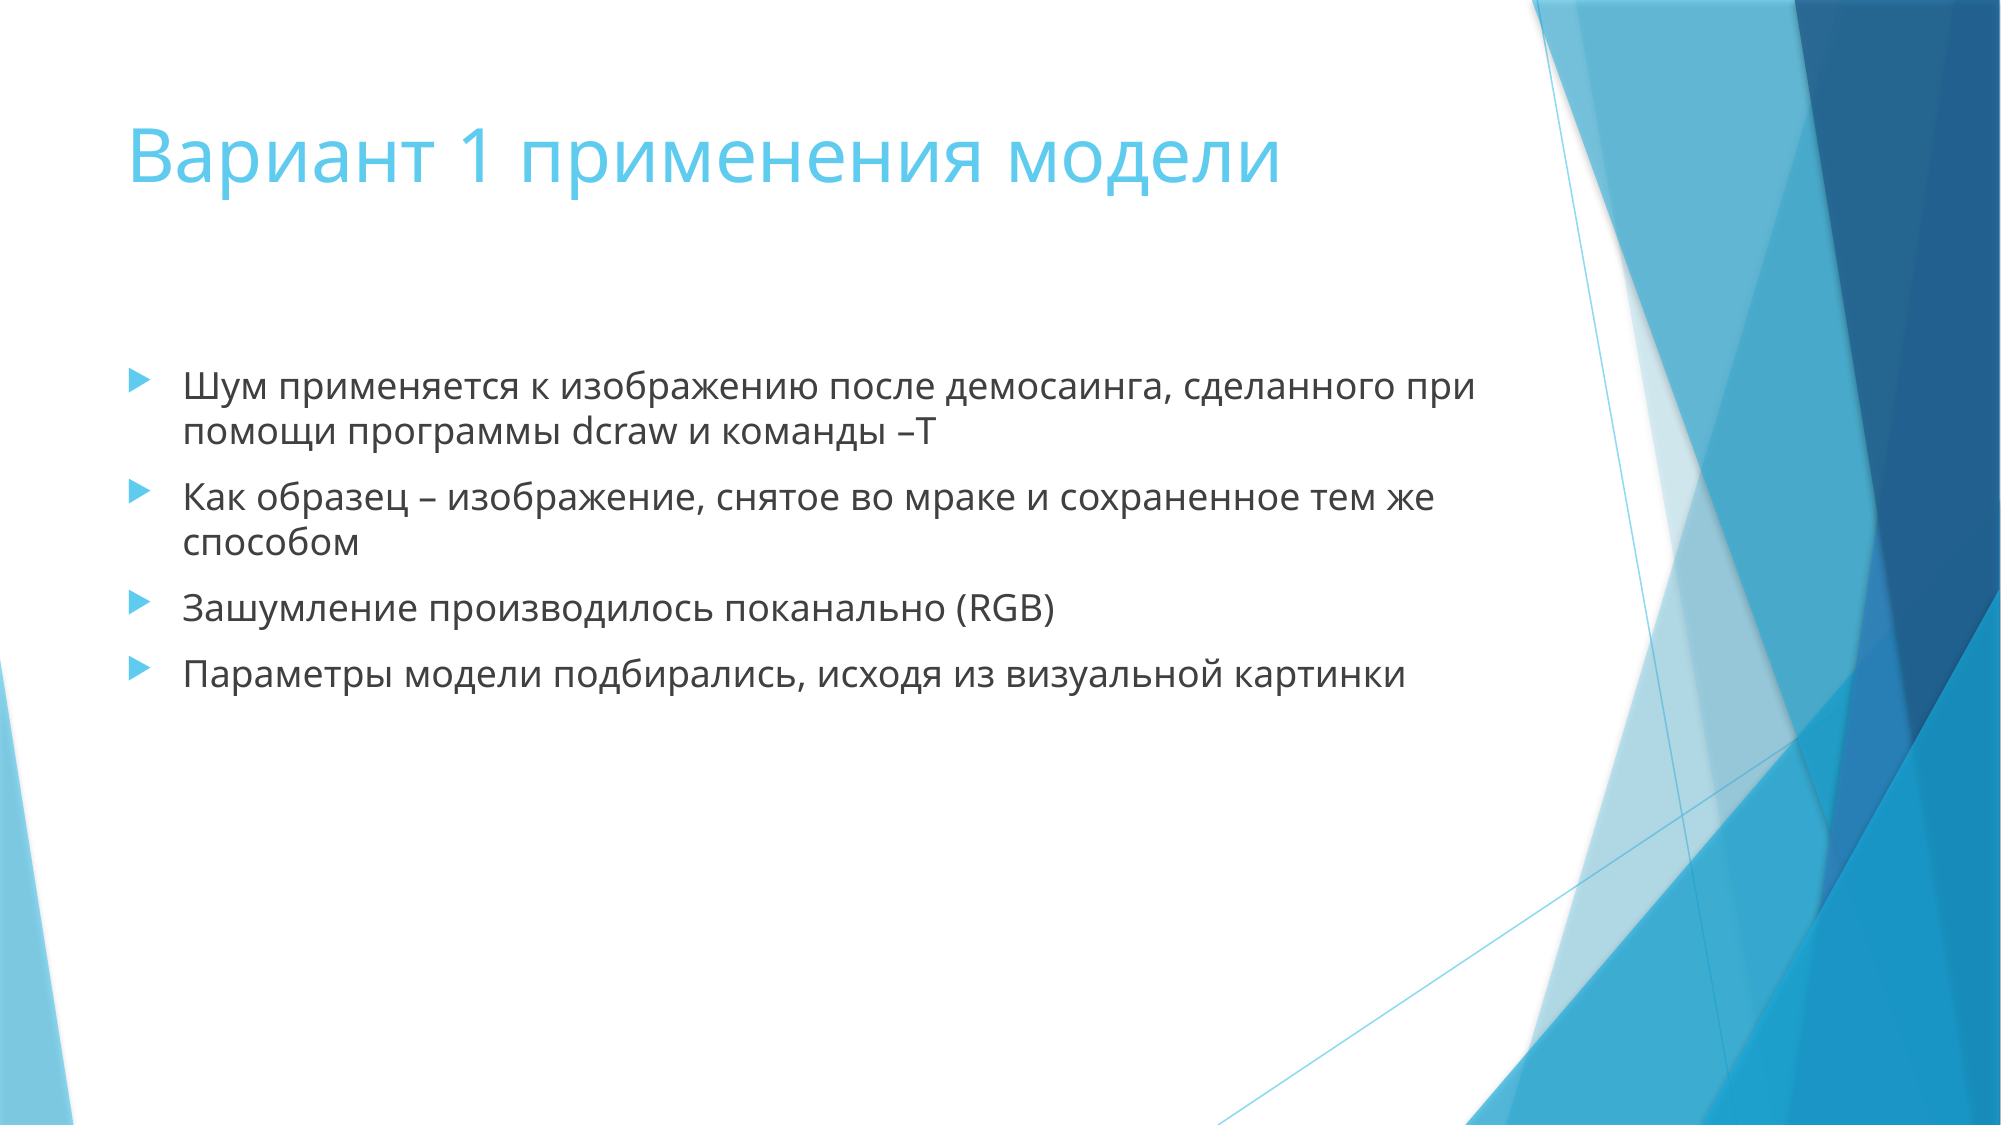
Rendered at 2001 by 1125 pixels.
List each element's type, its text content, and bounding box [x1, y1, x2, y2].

list Шум применяется к изображению после демосаинга, сделанного при помощи программы dcraw и команды –T Как образец – изображение, снятое во мраке и сохраненное тем же способом Зашумление производилось поканально (RGB) Параметры модели подбирались, исходя из визуальной картинки [111, 354, 1522, 992]
title Вариант 1 применения модели [111, 99, 1522, 317]
